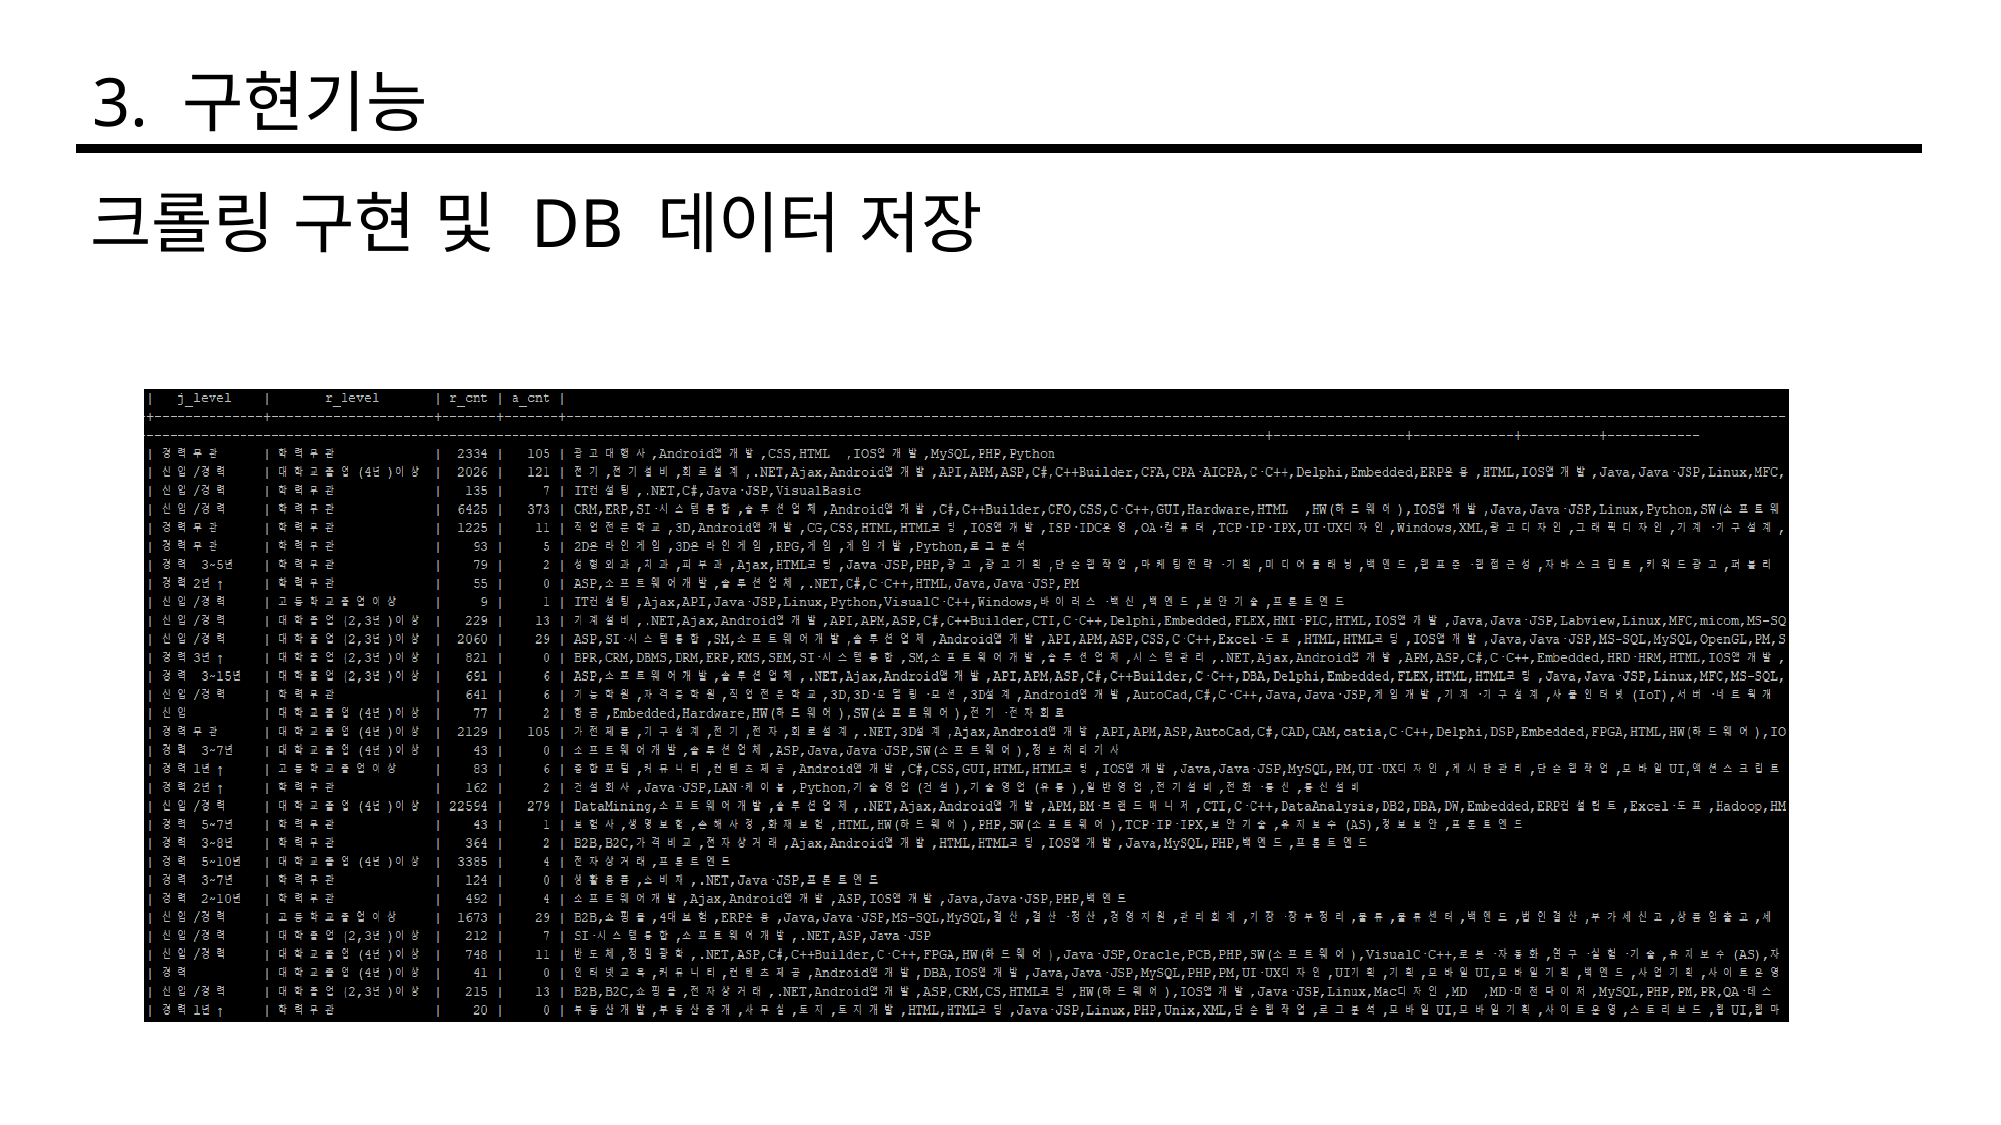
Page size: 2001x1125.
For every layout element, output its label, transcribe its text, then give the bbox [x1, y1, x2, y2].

picture [144, 389, 1789, 1022]
text_box 크롤링 구현 및 DB 데이터 저장 [75, 173, 1160, 268]
text_box 3. 구현기능 [77, 52, 775, 148]
